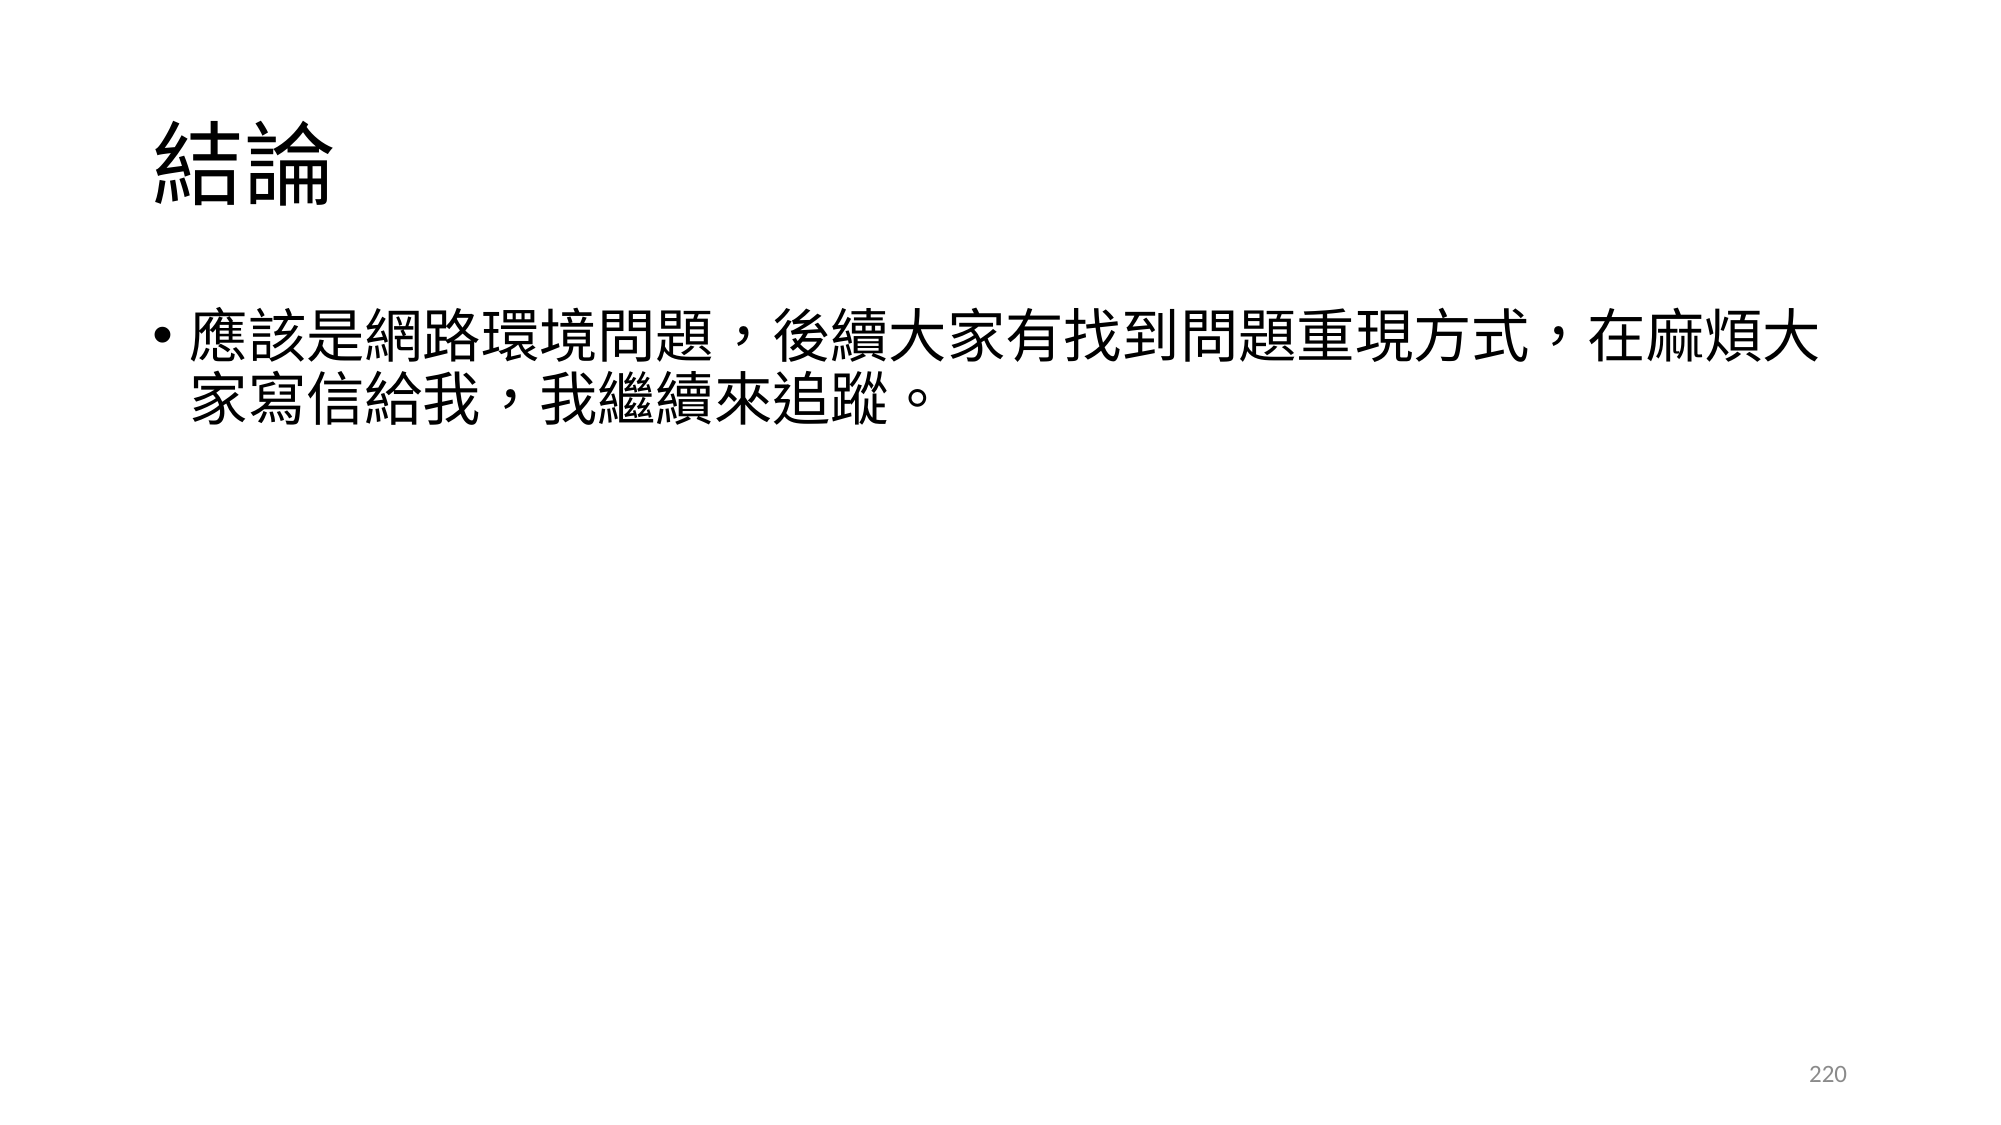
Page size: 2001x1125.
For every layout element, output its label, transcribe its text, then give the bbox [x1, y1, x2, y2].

title 結論 [137, 59, 1863, 278]
list 應該是網路環境問題，後續大家有找到問題重現方式，在麻煩大家寫信給我，我繼續來追蹤。 [137, 299, 1863, 1014]
slide_number 220 [1412, 1042, 1863, 1103]
